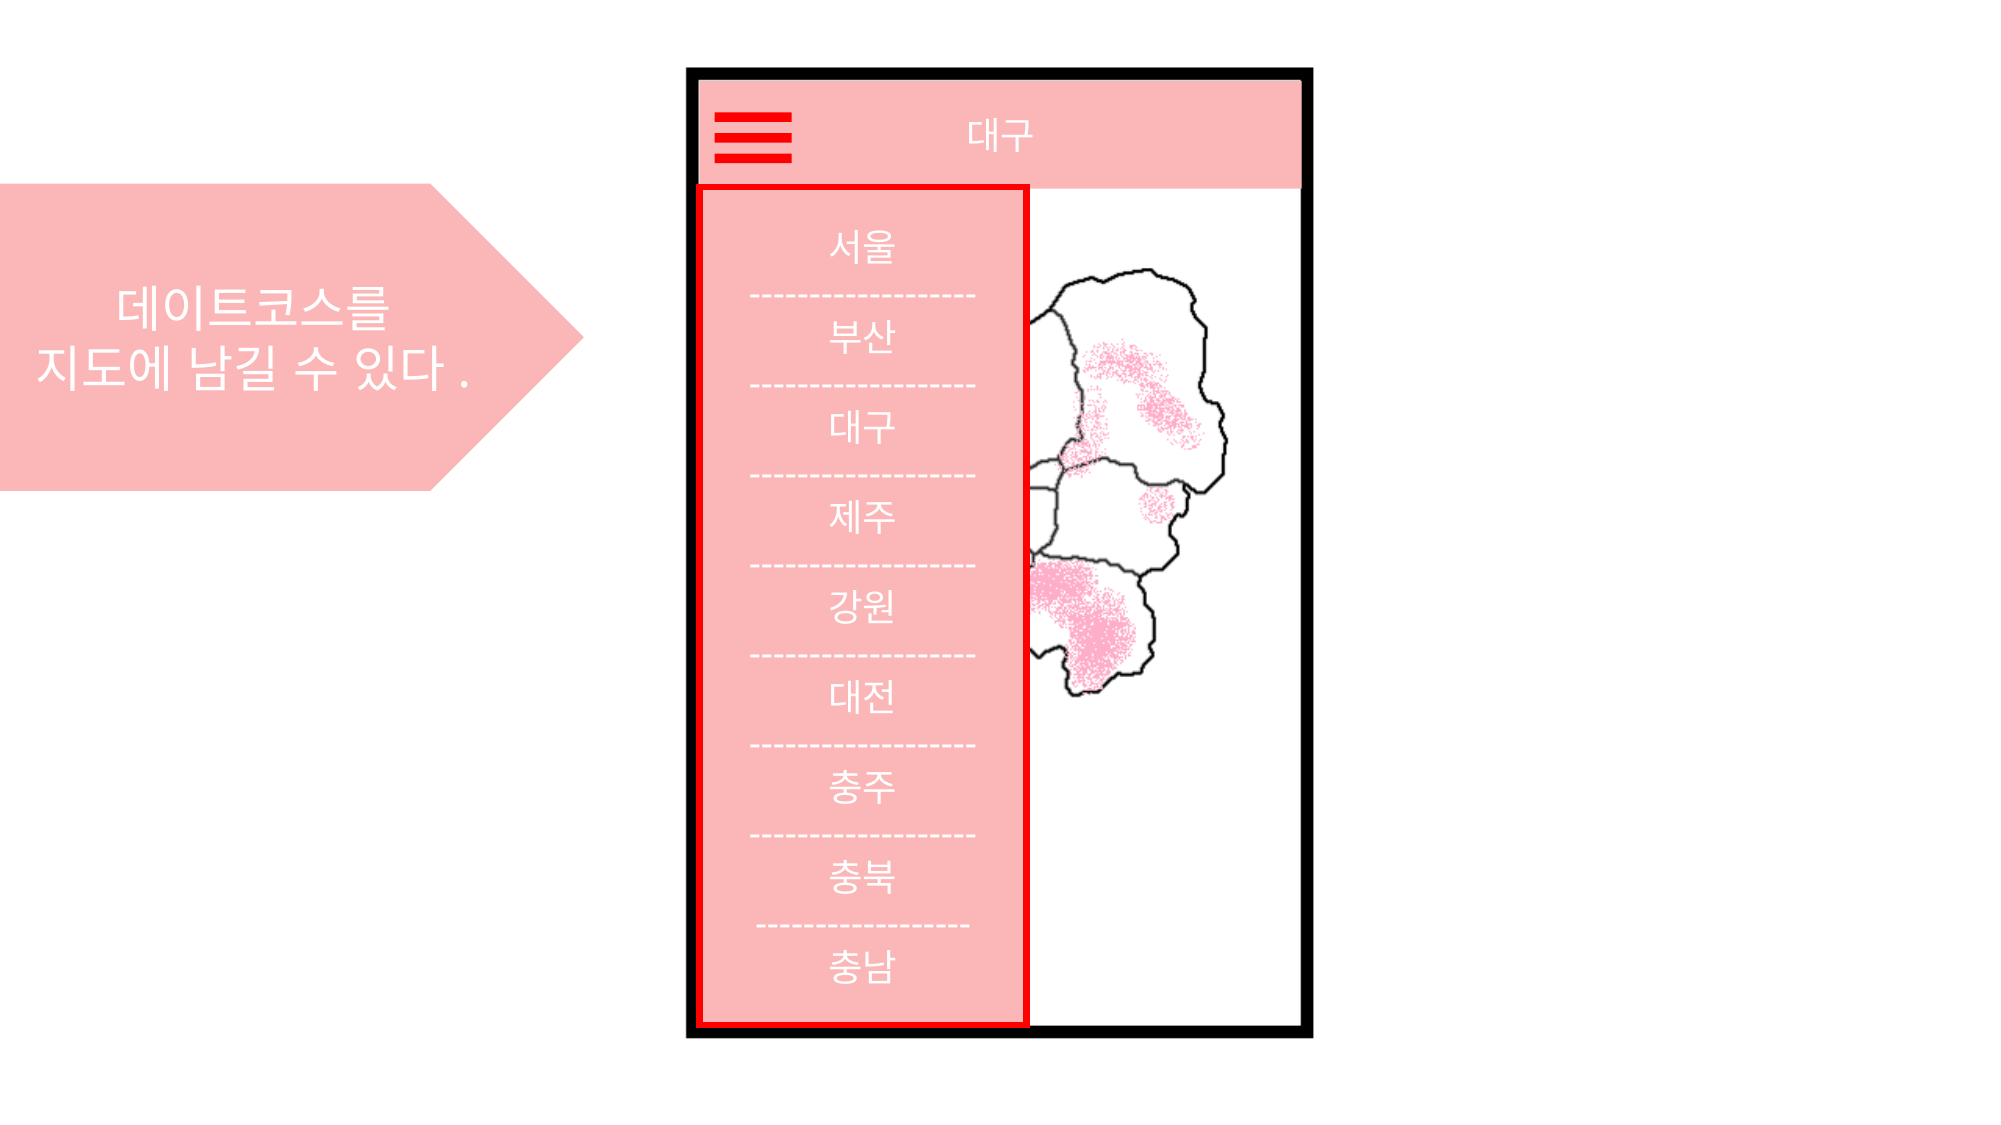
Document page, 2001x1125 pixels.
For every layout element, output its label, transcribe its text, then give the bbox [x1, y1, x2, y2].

text_box 데이트코스를 지도에 남길 수 있다. [0, 182, 586, 492]
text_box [714, 112, 792, 164]
picture [641, 49, 1359, 1076]
